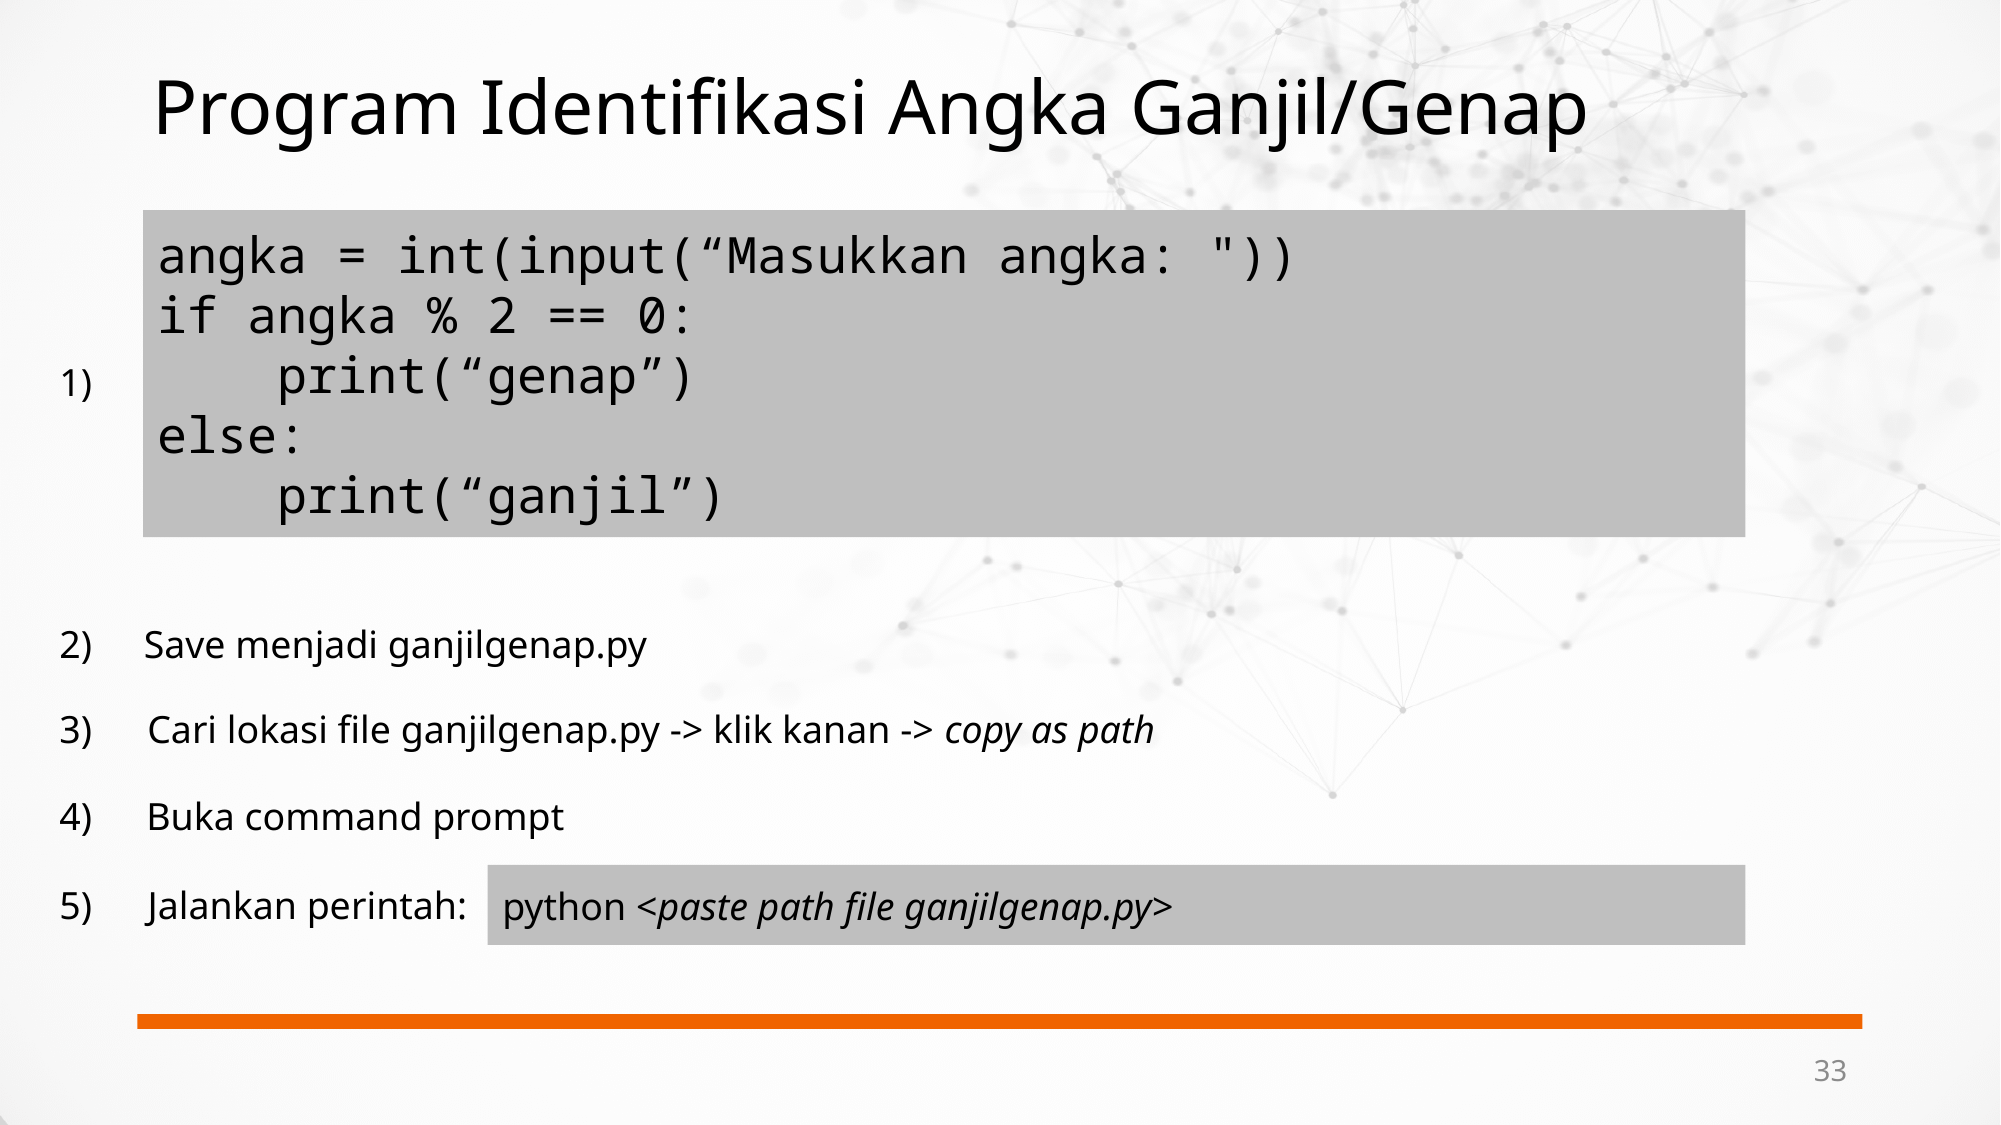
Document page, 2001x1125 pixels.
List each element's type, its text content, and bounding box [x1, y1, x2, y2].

text_box angka = int(input(“Masukkan angka: ")) if angka % 2 == 0: print(“genap”) else: print(“ganjil”) [142, 209, 1747, 538]
text_box Save menjadi ganjilgenap.py [129, 613, 663, 673]
text_box Jalankan perintah: [132, 874, 483, 935]
text_box 1) [44, 351, 107, 412]
text_box 5) [44, 874, 107, 935]
slide_number 33 [1412, 1042, 1863, 1103]
text_box 3) [44, 698, 107, 759]
text_box 4) [44, 785, 107, 846]
text_box Cari lokasi file ganjilgenap.py -> klik kanan -> copy as path [132, 698, 1171, 759]
text_box python <paste path file ganjilgenap.py> [486, 864, 1747, 946]
title Program Identifikasi Angka Ganjil/Genap [137, 36, 1863, 184]
text_box 2) [44, 613, 107, 673]
text_box Buka command prompt [131, 785, 580, 846]
